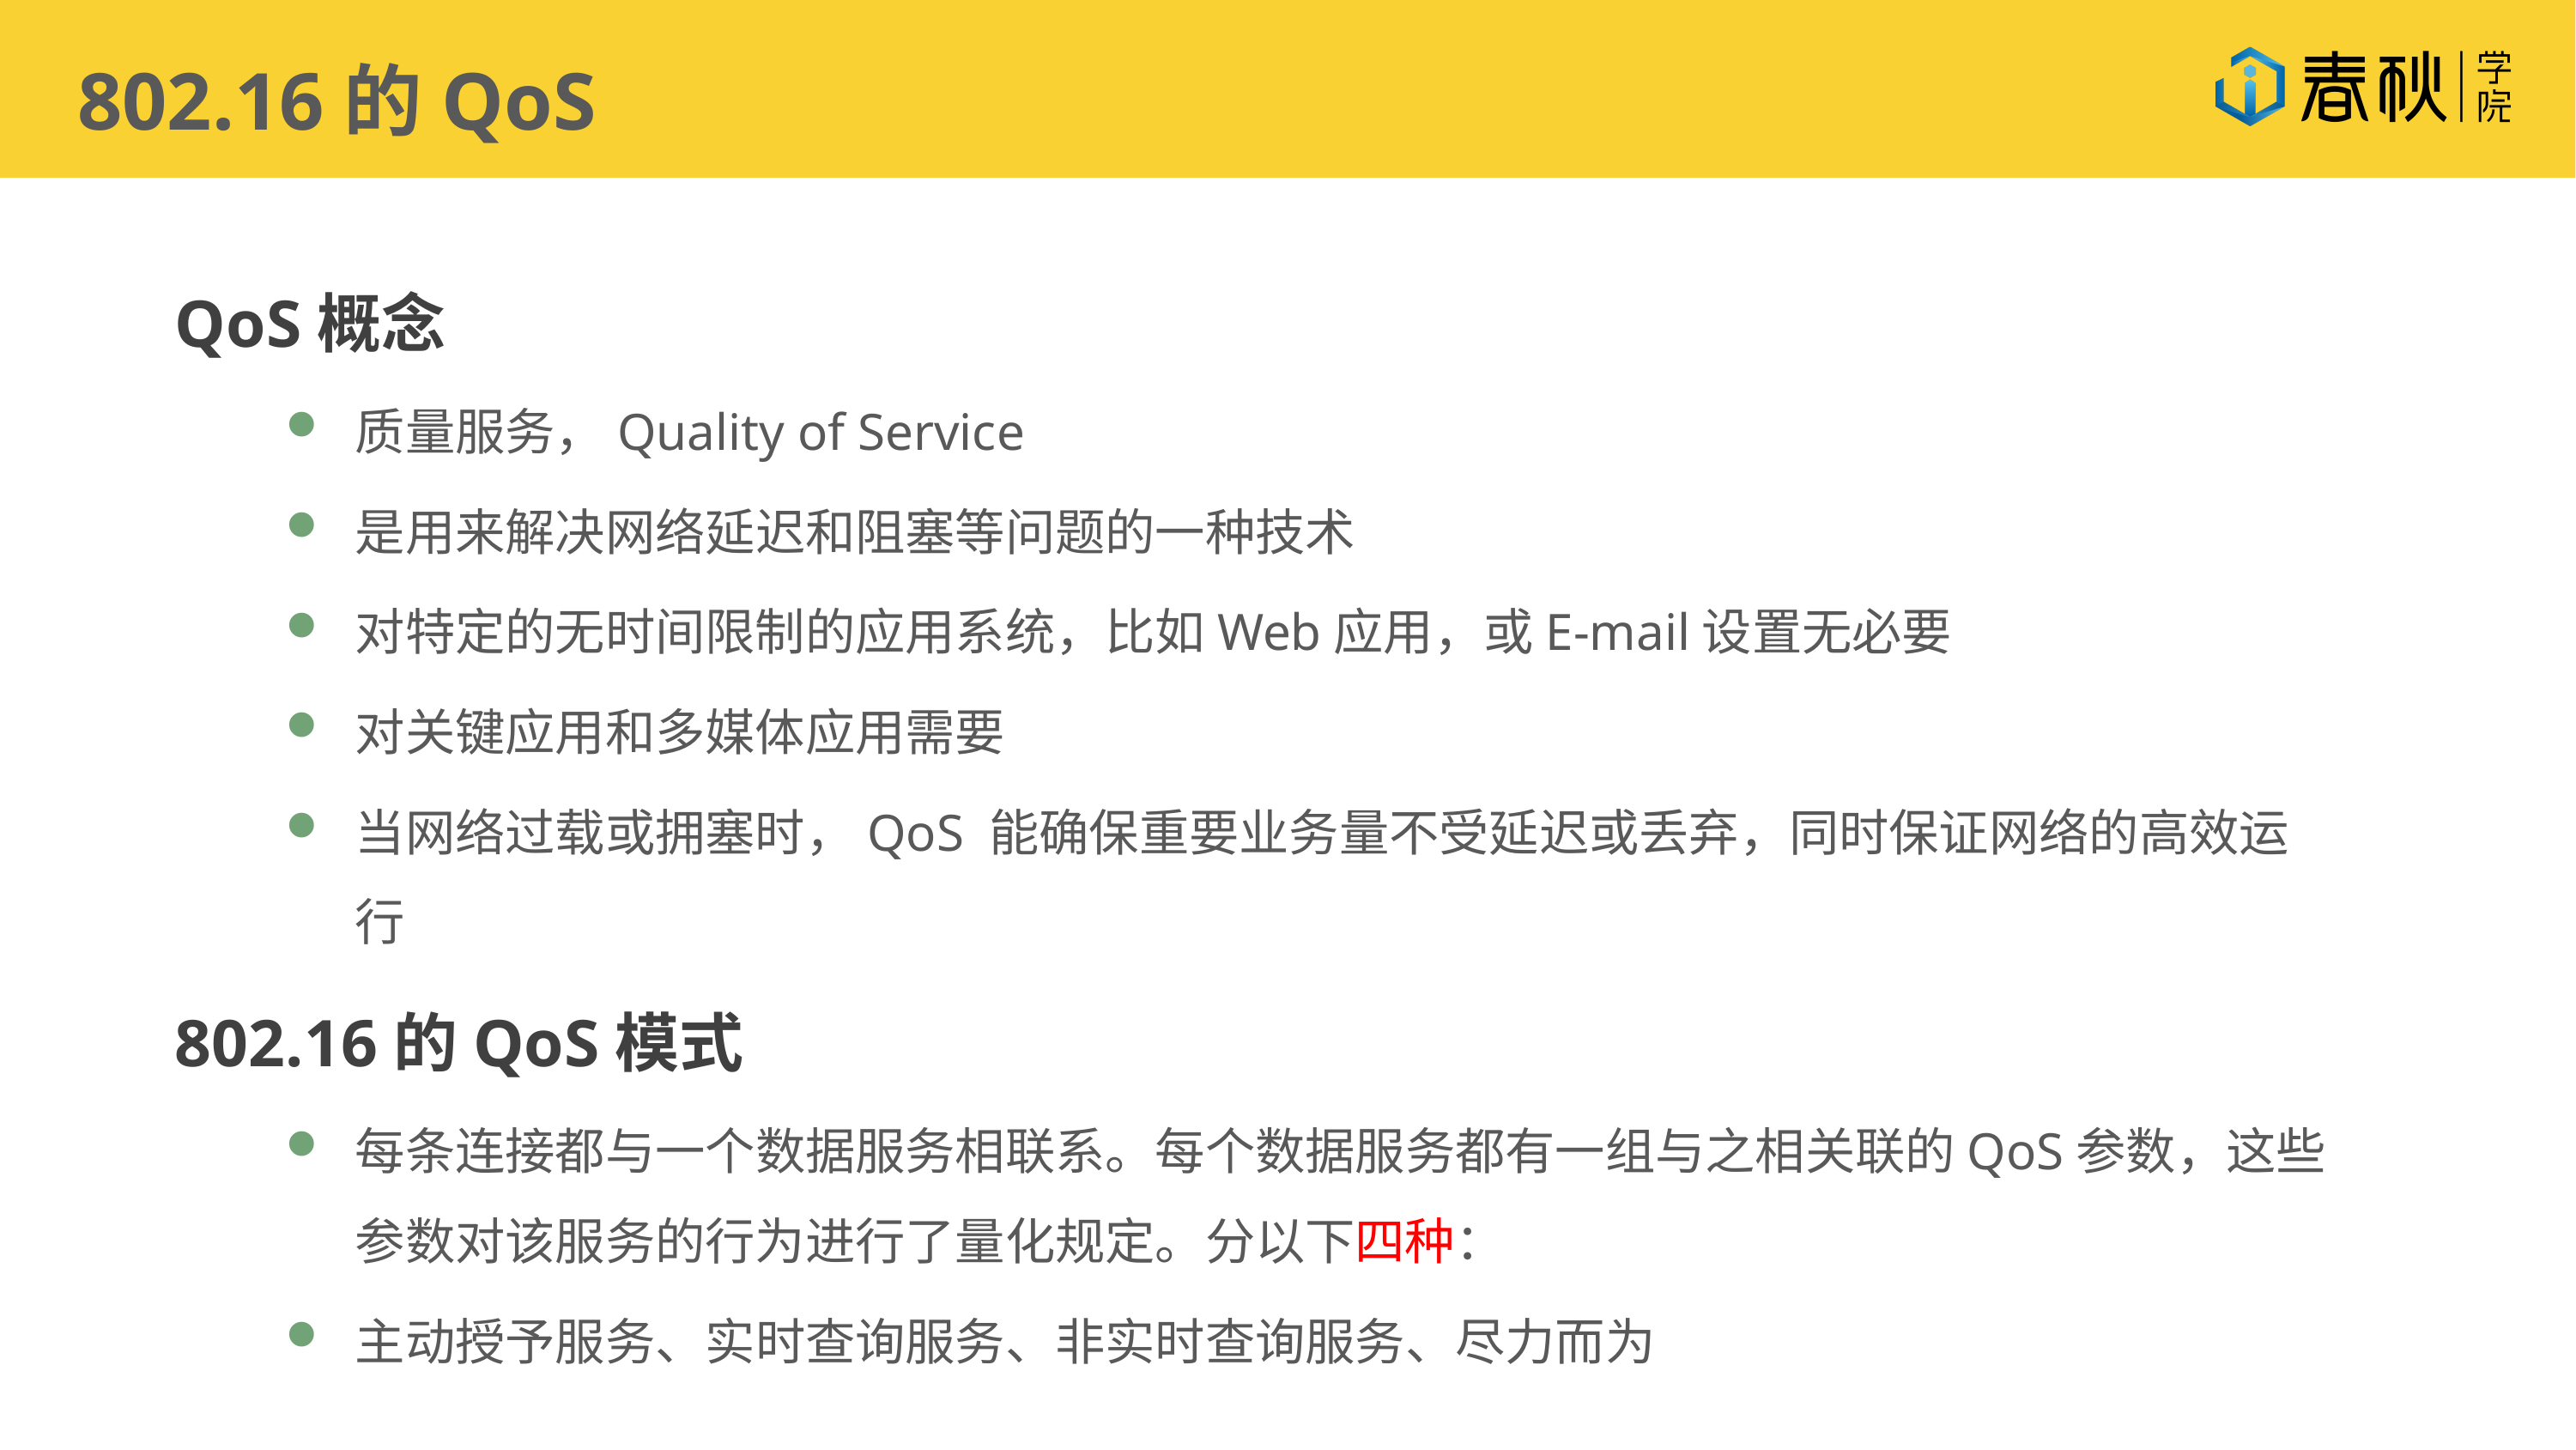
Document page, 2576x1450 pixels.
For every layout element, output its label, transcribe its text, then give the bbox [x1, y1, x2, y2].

list QoS概念 质量服务，Quality of Service 是用来解决网络延迟和阻塞等问题的一种技术 对特定的无时间限制的应用系统，比如Web应用，或E-mail设置无必要 对关键应用和多媒体应用需要 当网络过载或拥塞时，QoS 能确保重要业务量不受延迟或丢弃，同时保证网络的高效运行 802.16的QoS模式 每条连接都与一个数据服务相联系。每个数据服务都有一组与之相关联的QoS参数，这些参数对该服务的行为进行了量化规定。分以下四种： 主动授予服务、实时查询服务、非实时查询服务、尽力而为 [162, 238, 2349, 1323]
picture [0, 0, 2576, 263]
list 802.16的QoS [64, 45, 1112, 137]
